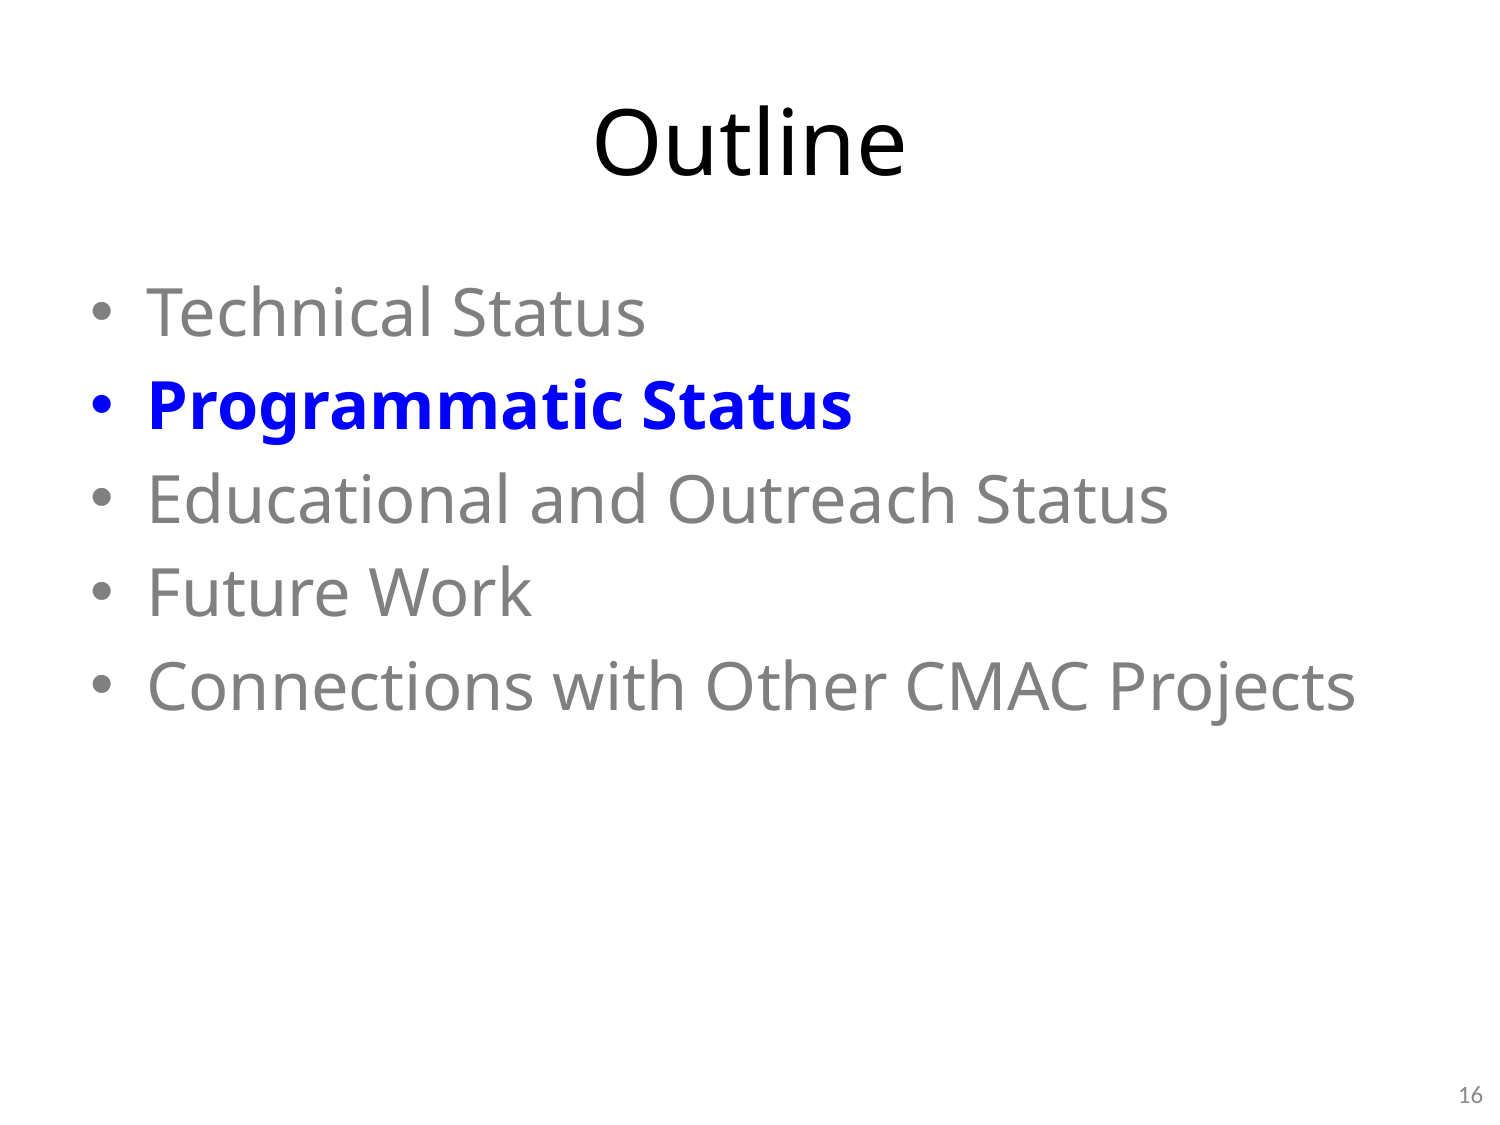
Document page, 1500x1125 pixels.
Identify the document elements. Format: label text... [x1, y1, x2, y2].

list Technical Status Programmatic Status Educational and Outreach Status Future Work Connections with Other CMAC Projects [75, 262, 1425, 1005]
slide_number 15 [1148, 1063, 1499, 1124]
title Outline [75, 45, 1425, 233]
